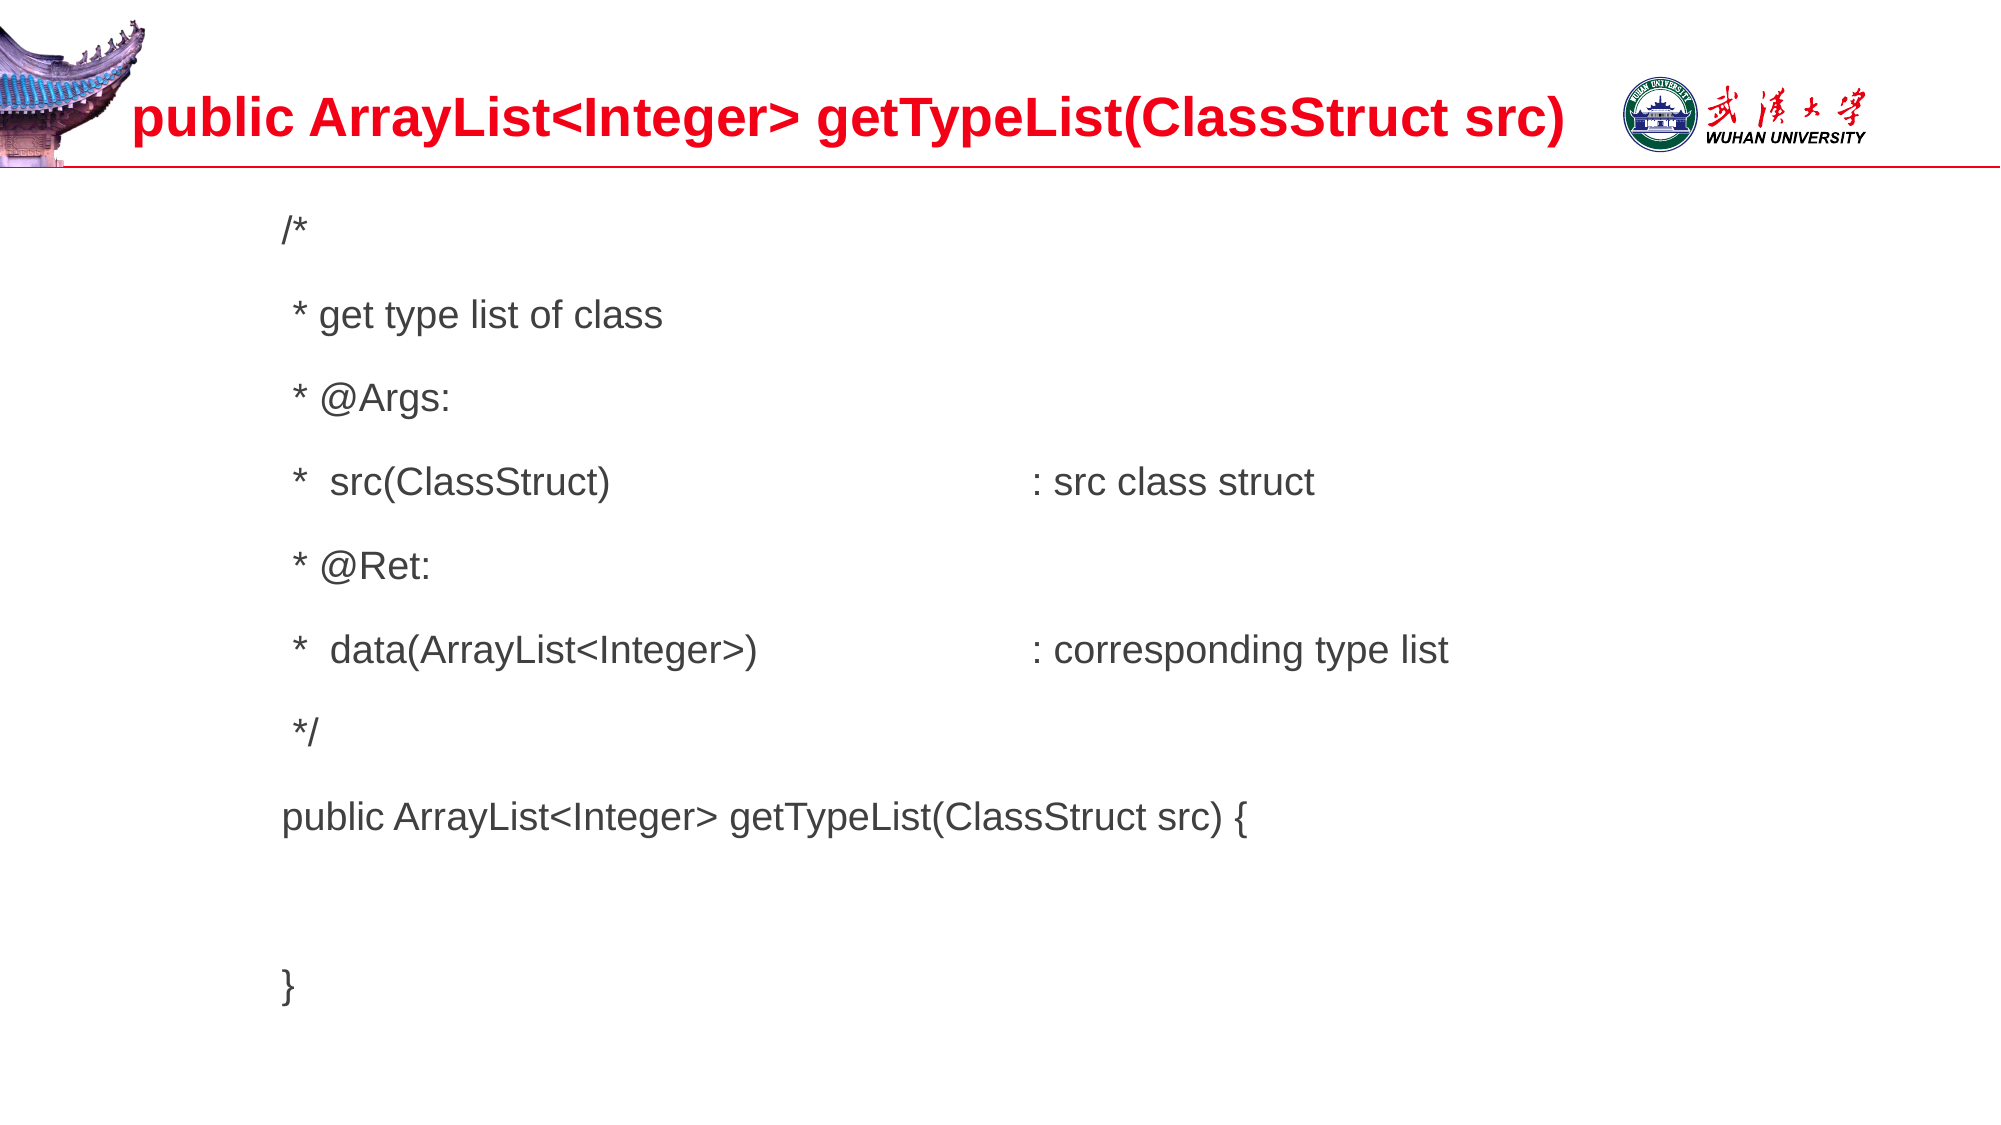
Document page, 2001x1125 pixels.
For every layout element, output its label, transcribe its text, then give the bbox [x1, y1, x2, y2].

picture [0, 9, 158, 167]
title public ArrayList<Integer> getTypeList(ClassStruct src) [131, 64, 1604, 173]
list /* * get type list of class * @Args: * src(ClassStruct) : src class struct * @Ret: * data(ArrayList<Integer>) : corresponding type list */ public ArrayList<Integer> getTypeList(ClassStruct src) { } [131, 173, 1825, 993]
